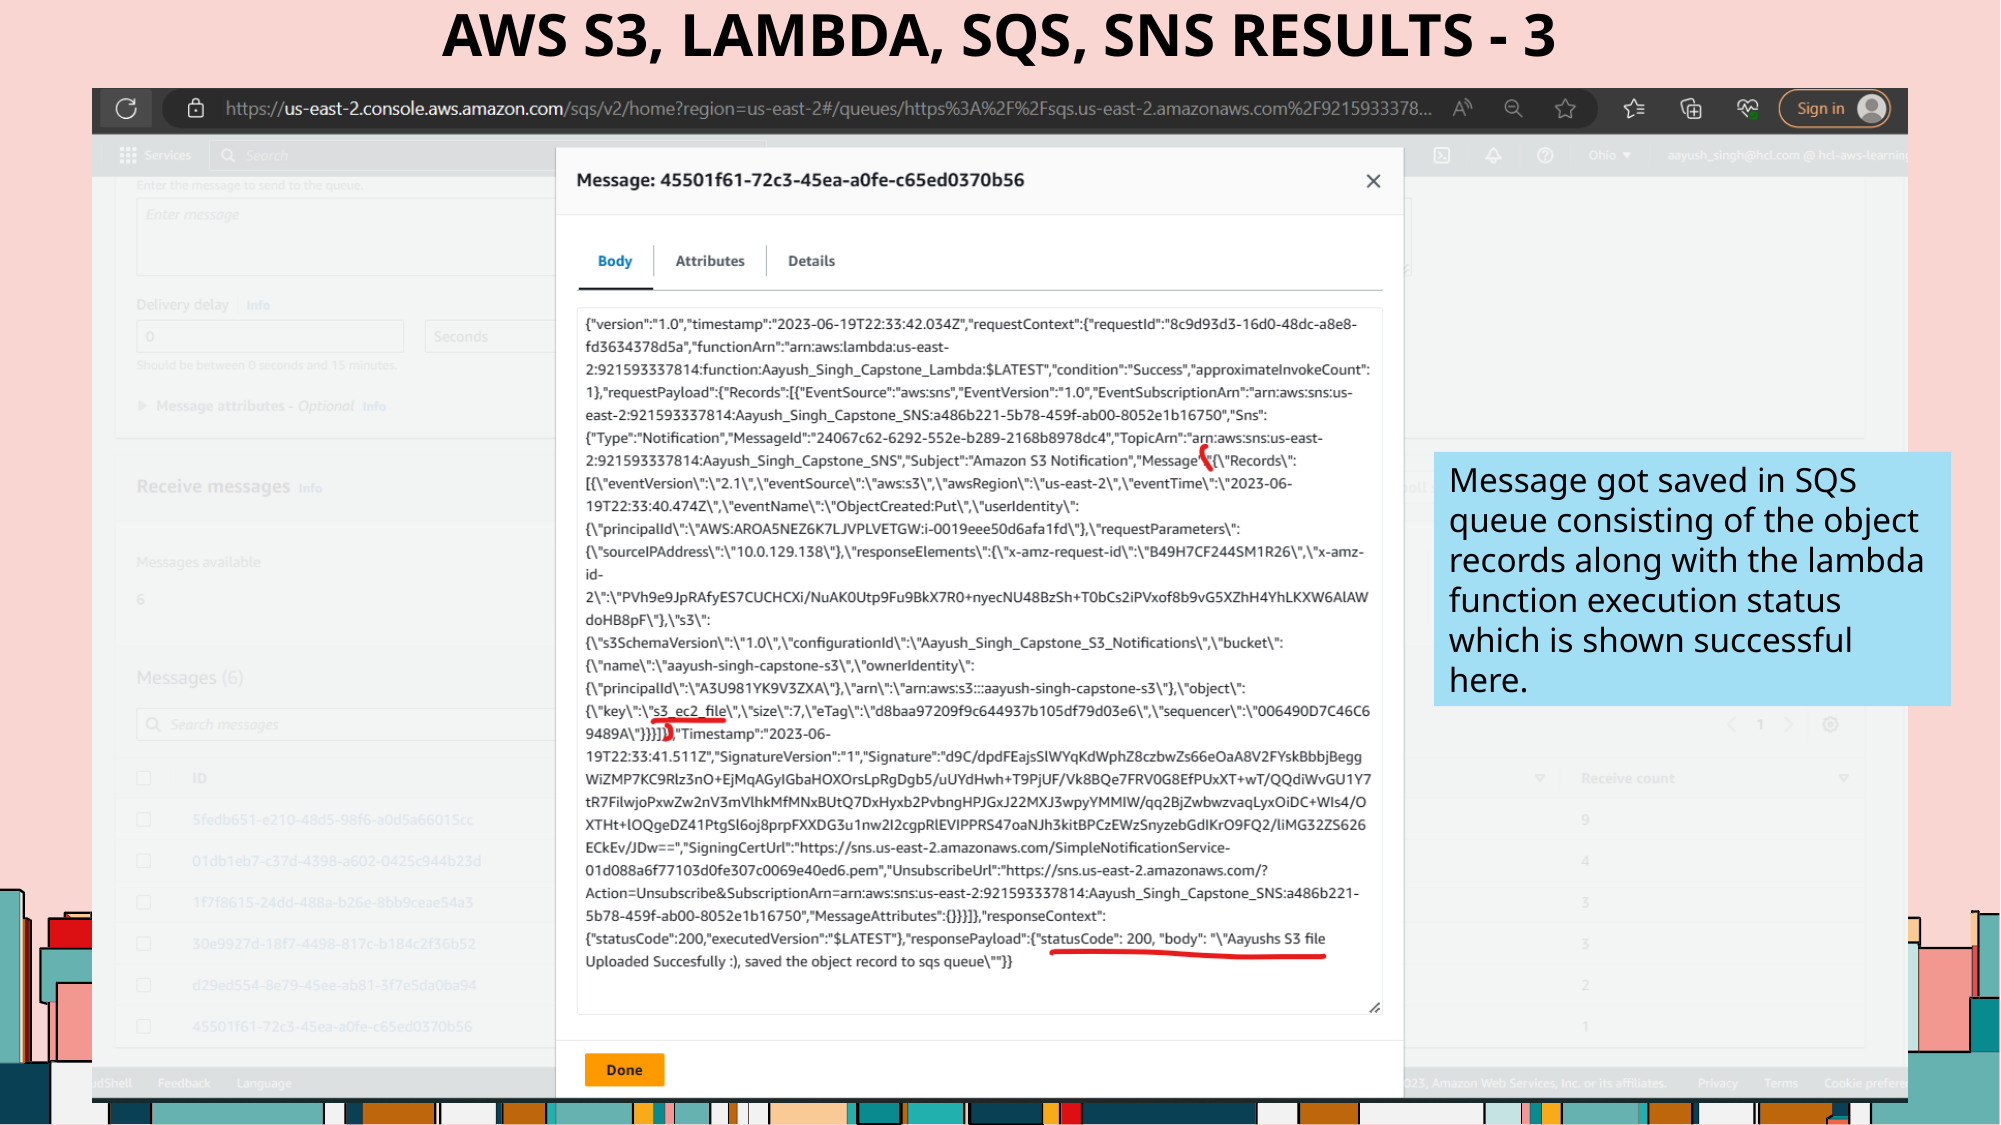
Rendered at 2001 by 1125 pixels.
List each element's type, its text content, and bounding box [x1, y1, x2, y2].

title AWS S3, Lambda, Sqs, SNS Results - 3 [257, 0, 1743, 88]
text_box Message got saved in SQS queue consisting of the object records along with the lambda function execution status which is shown successful here. [1908, 451, 1952, 707]
picture [92, 88, 1908, 1103]
